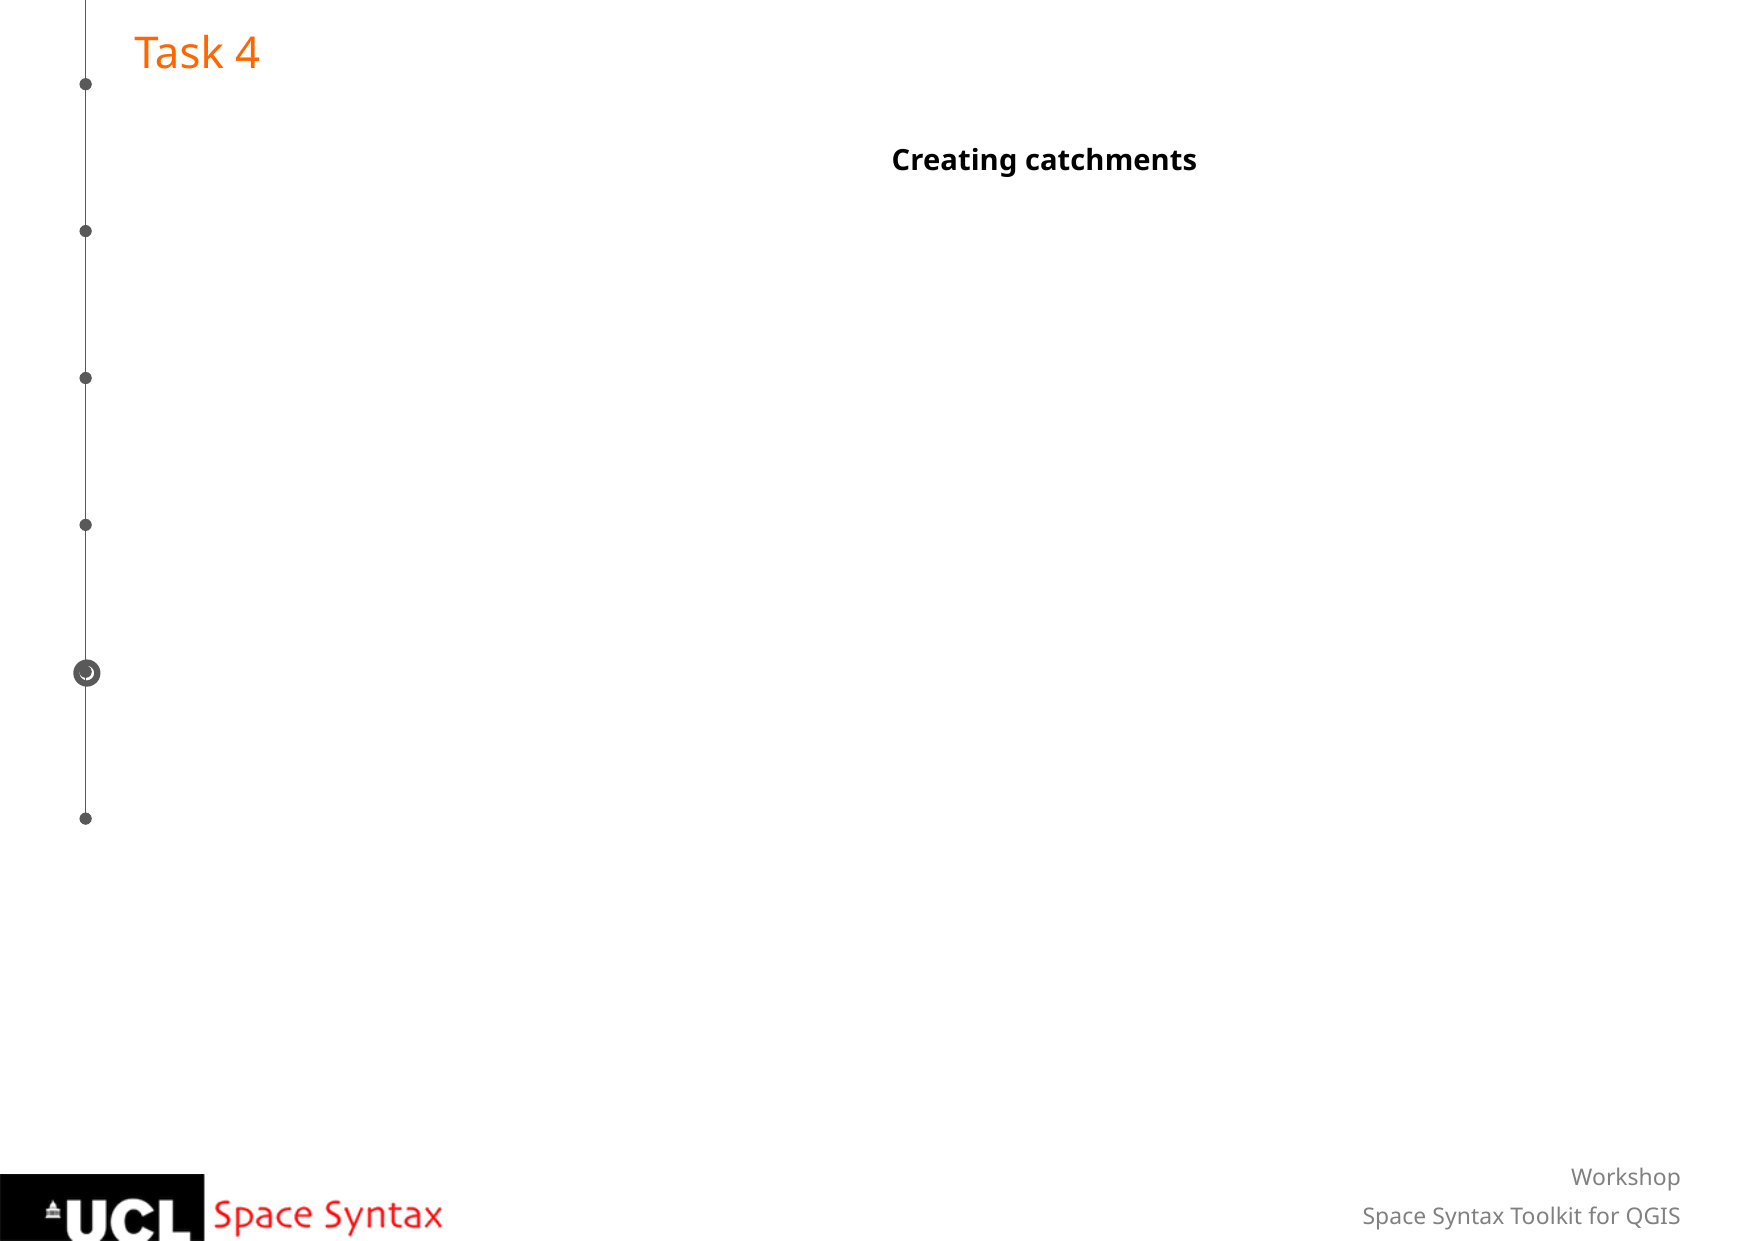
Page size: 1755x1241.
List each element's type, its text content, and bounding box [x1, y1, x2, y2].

picture [0, 1174, 528, 1241]
text_box Creating catchments [876, 116, 1744, 184]
text_box Task 4 [119, 17, 1175, 85]
text_box [76, 662, 98, 684]
